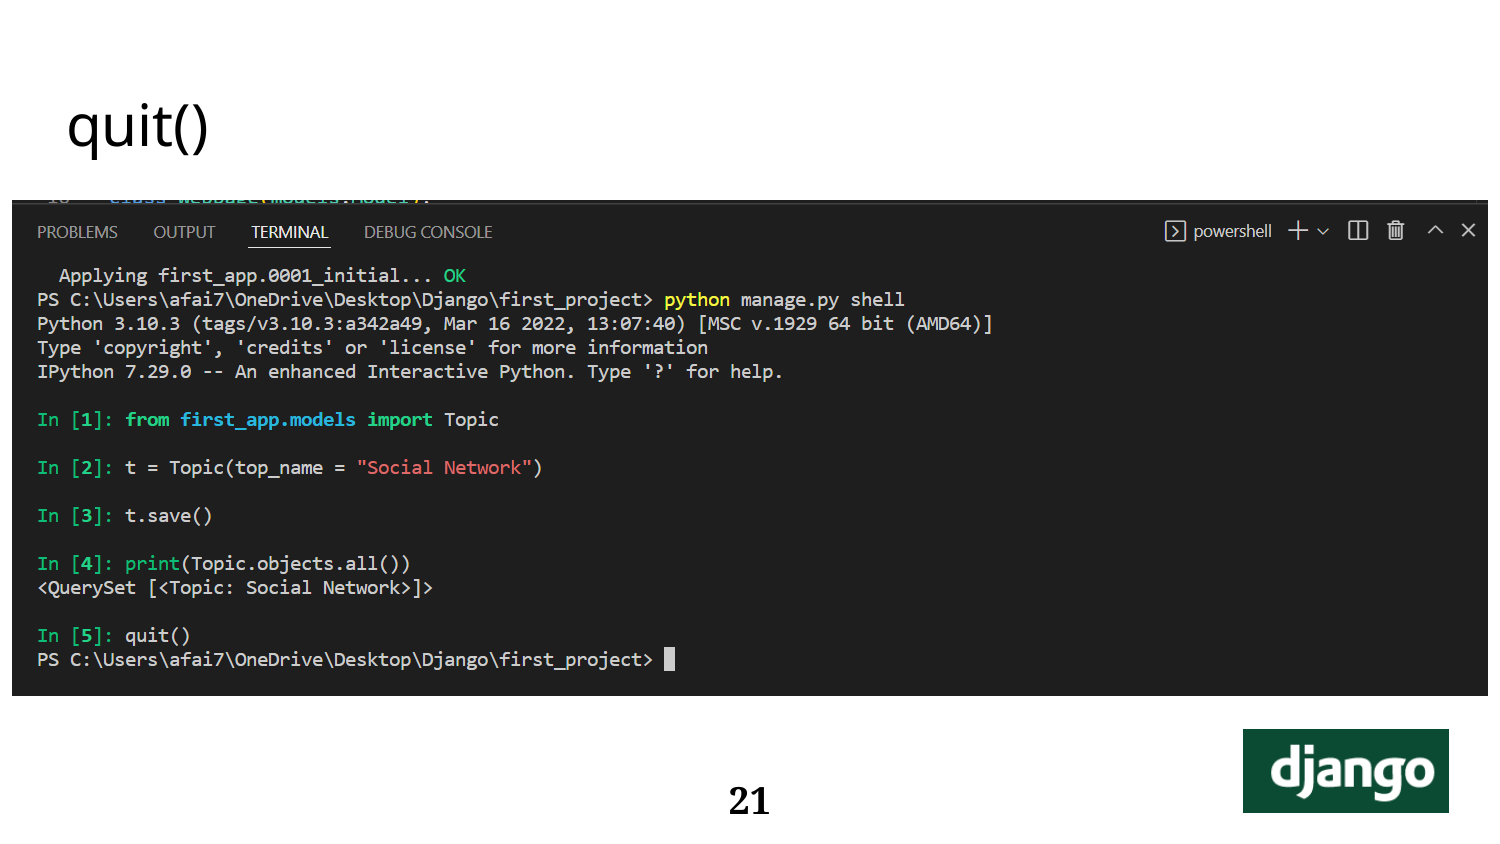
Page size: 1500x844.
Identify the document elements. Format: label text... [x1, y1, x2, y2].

picture [12, 200, 1488, 696]
text_box 21 [575, 756, 925, 835]
title quit() [51, 72, 1449, 167]
picture [1243, 729, 1450, 814]
